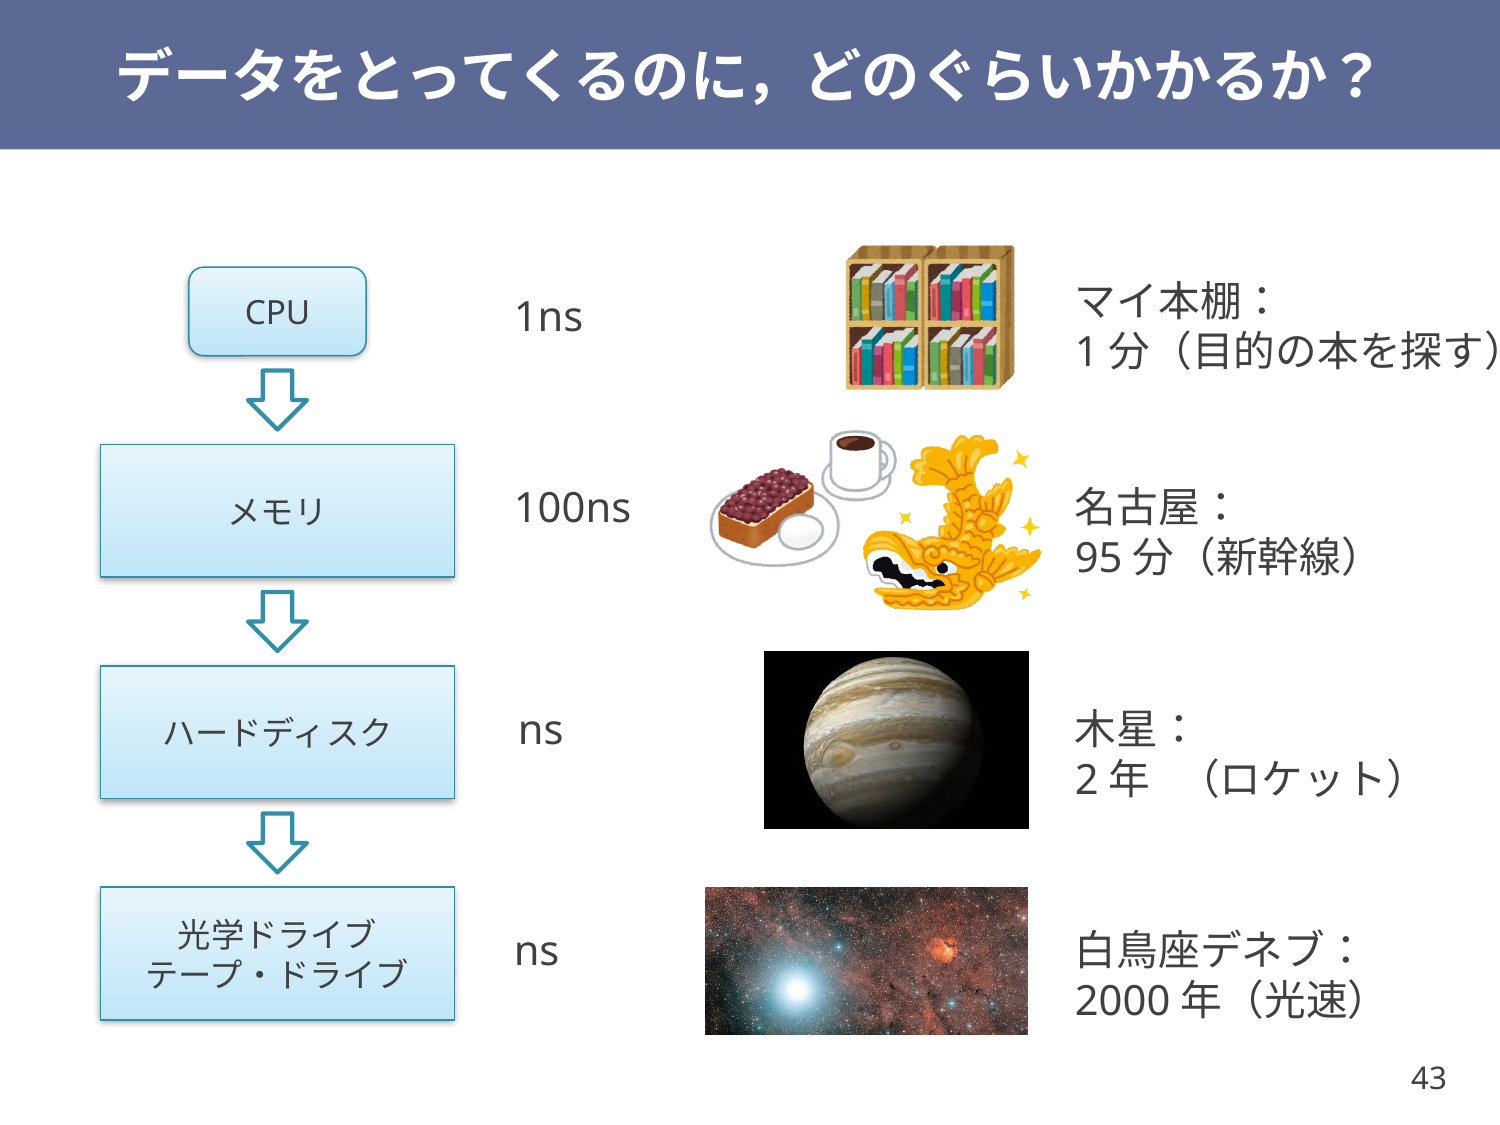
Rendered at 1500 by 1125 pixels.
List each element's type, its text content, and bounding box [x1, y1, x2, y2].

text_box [764, 650, 1130, 829]
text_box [705, 414, 1130, 615]
text_box CPU [188, 266, 367, 357]
text_box ハードディスク [100, 665, 455, 799]
text_box 100ns [498, 473, 569, 540]
title データをとってくるのに，どのぐらいかかるか？ [100, 0, 1500, 150]
text_box メモリ [100, 444, 455, 578]
text_box 光学ドライブ テープ・ドライブ [100, 886, 455, 1021]
text_box [246, 368, 309, 432]
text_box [838, 237, 1130, 401]
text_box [705, 886, 1130, 1036]
text_box 1ns [498, 281, 569, 348]
text_box [246, 589, 309, 654]
text_box [246, 811, 309, 875]
